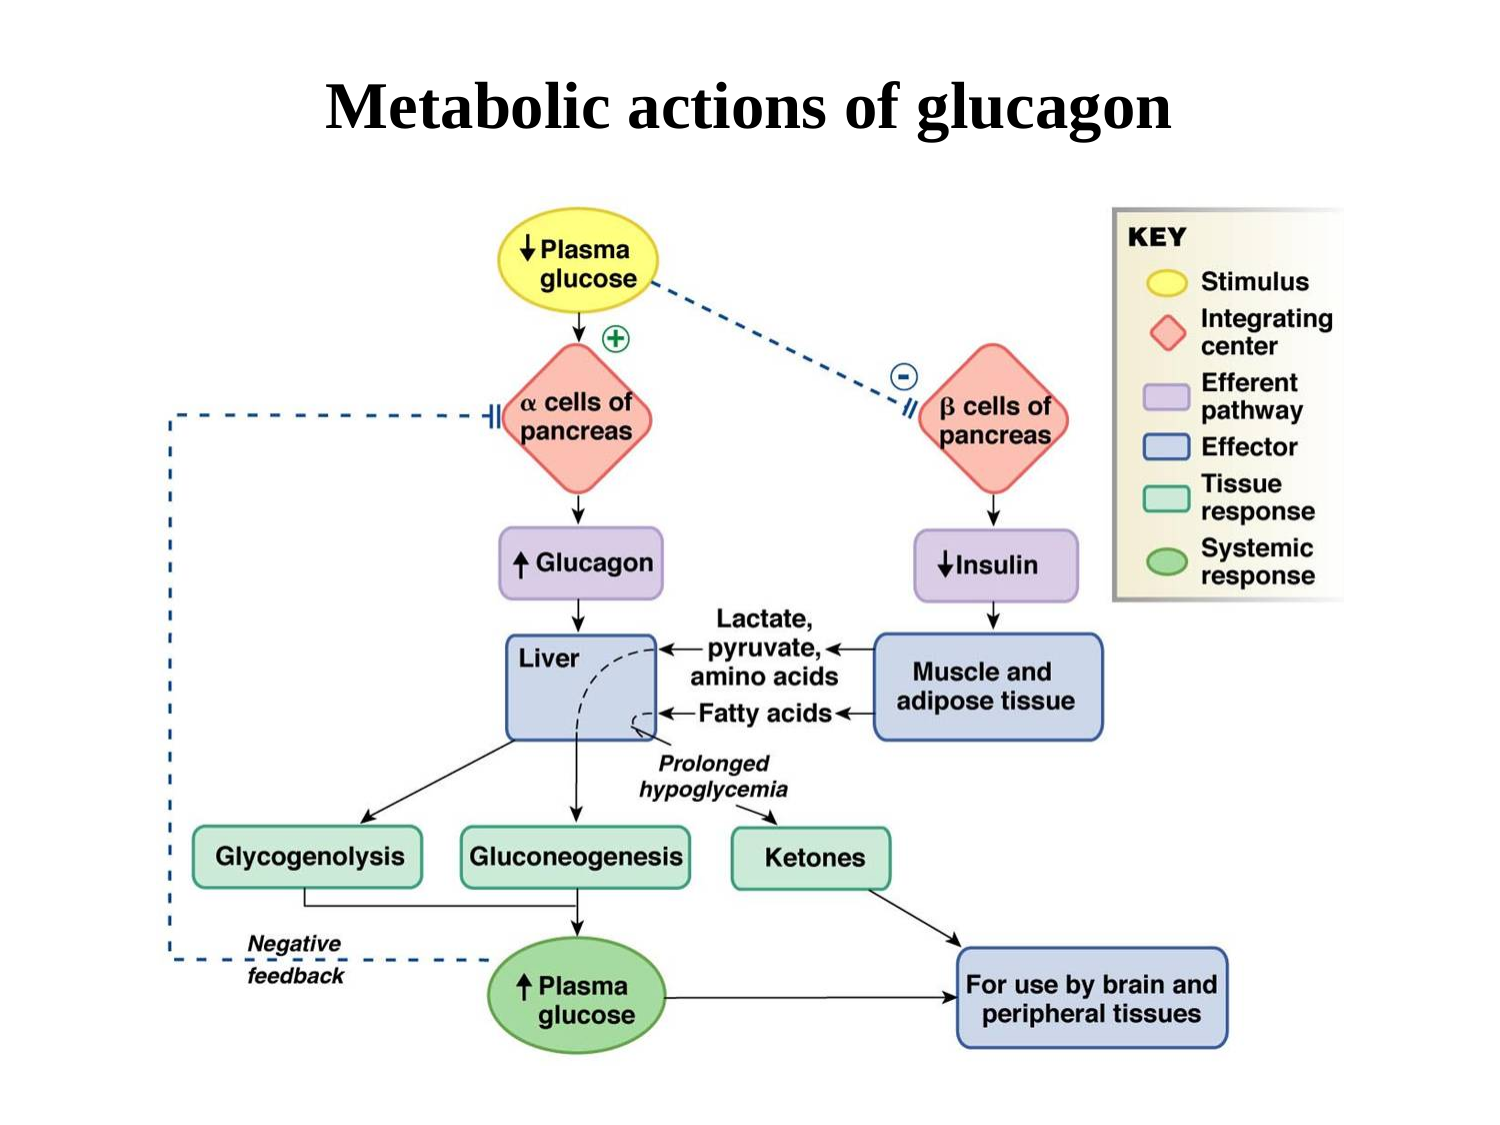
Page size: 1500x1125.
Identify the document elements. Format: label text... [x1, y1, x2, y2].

picture [155, 196, 1345, 1066]
text_box Metabolic actions of glucagon [17, 54, 1483, 150]
